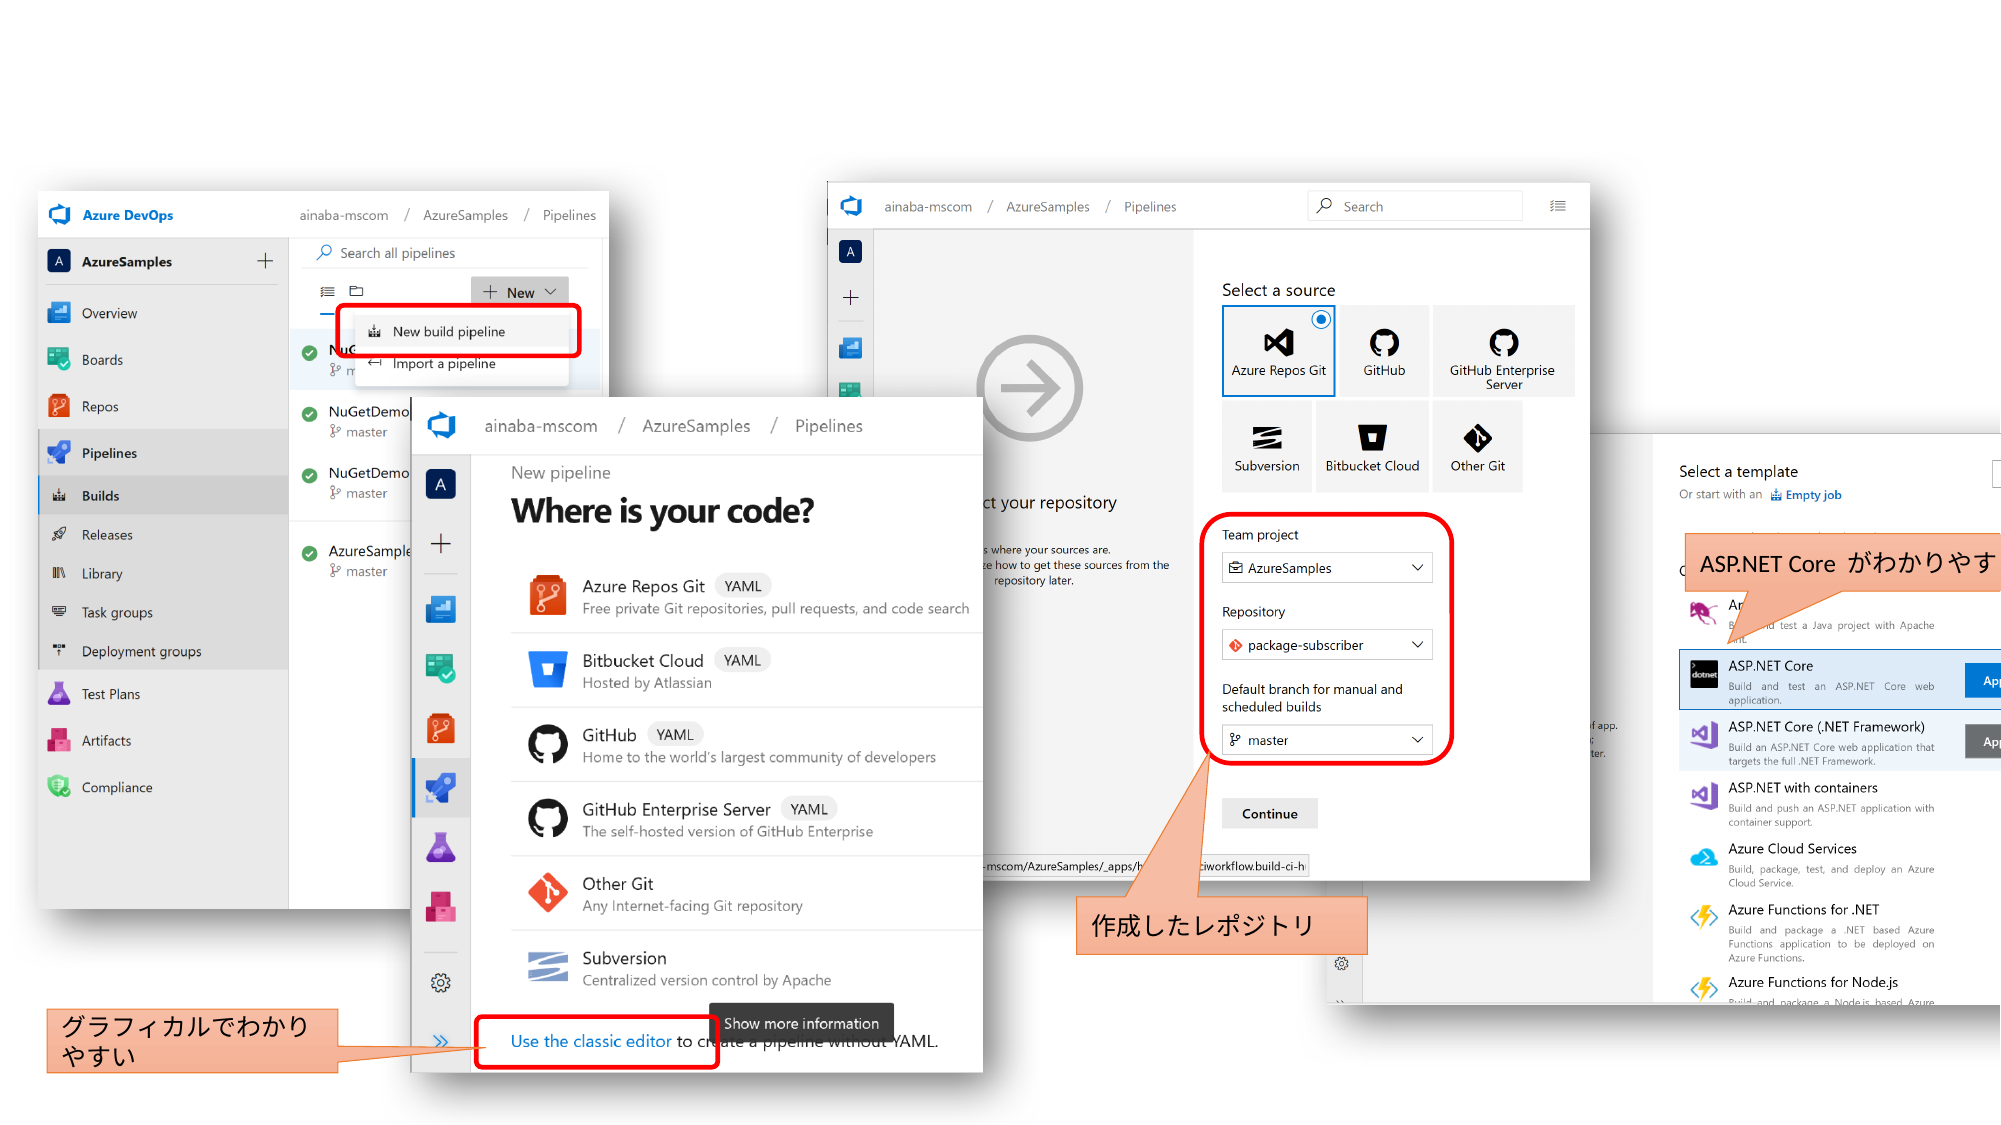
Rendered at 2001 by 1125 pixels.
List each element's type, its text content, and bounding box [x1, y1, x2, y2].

picture [38, 181, 2001, 1073]
text_box グラフィカルでわかりやすい [46, 1008, 410, 1074]
text_box 作成したレポジトリ [1076, 881, 1326, 955]
